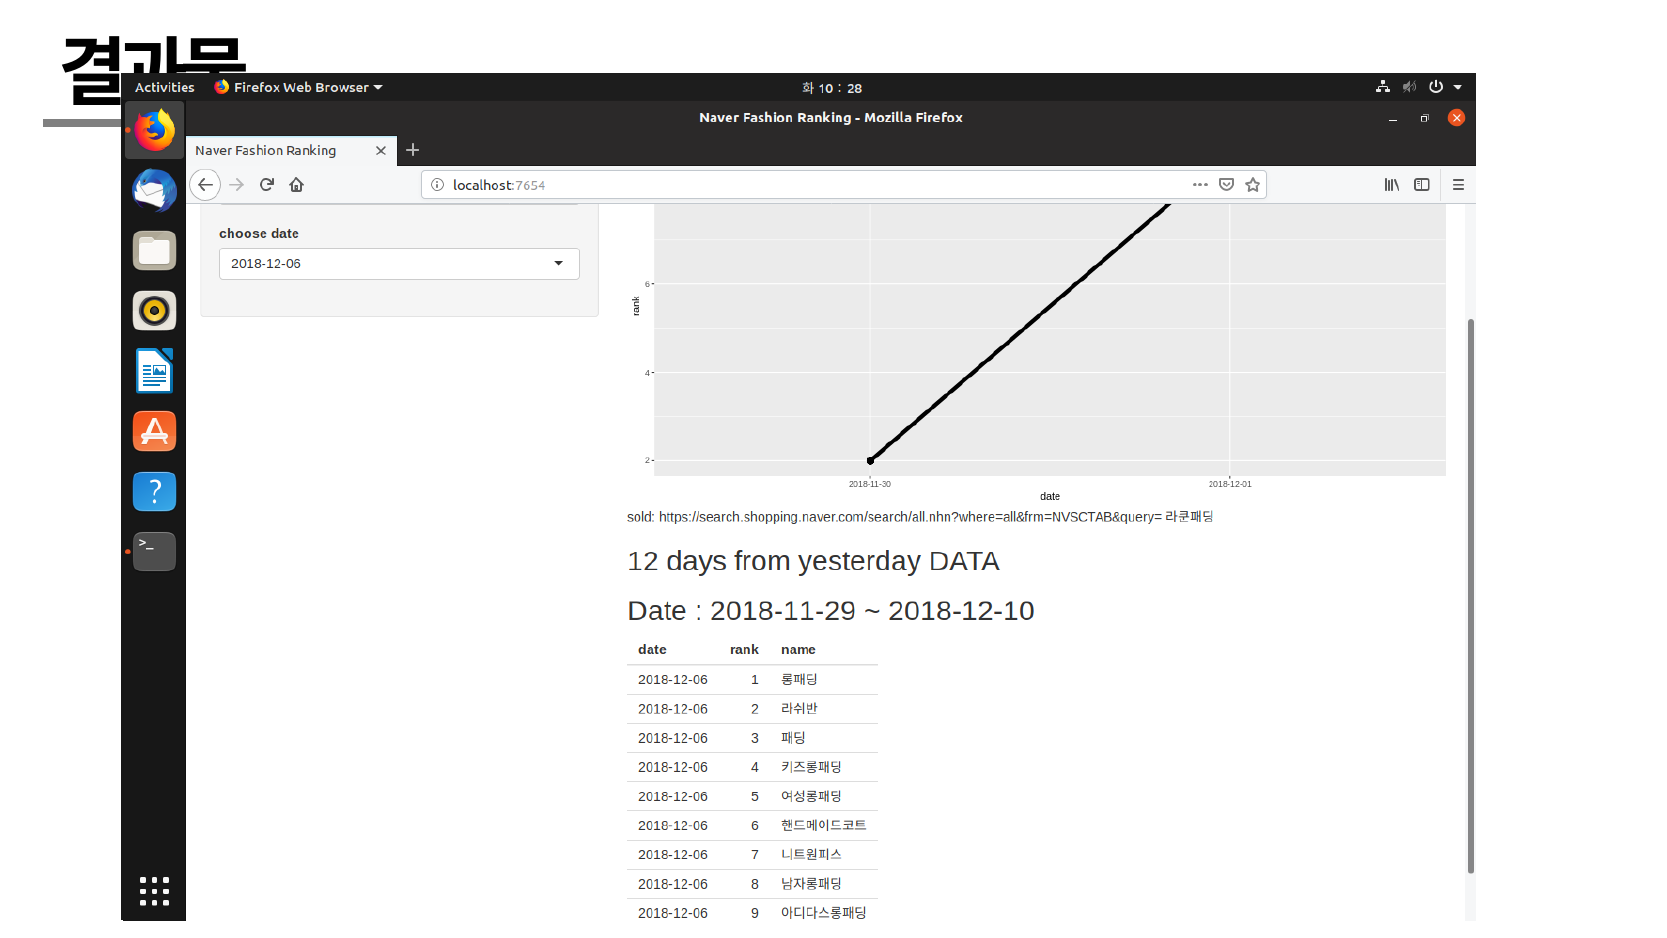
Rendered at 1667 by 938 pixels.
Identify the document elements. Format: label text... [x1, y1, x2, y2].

picture [121, 73, 1476, 921]
text_box [0, 0, 1667, 75]
text_box 결과물 [43, 75, 121, 116]
